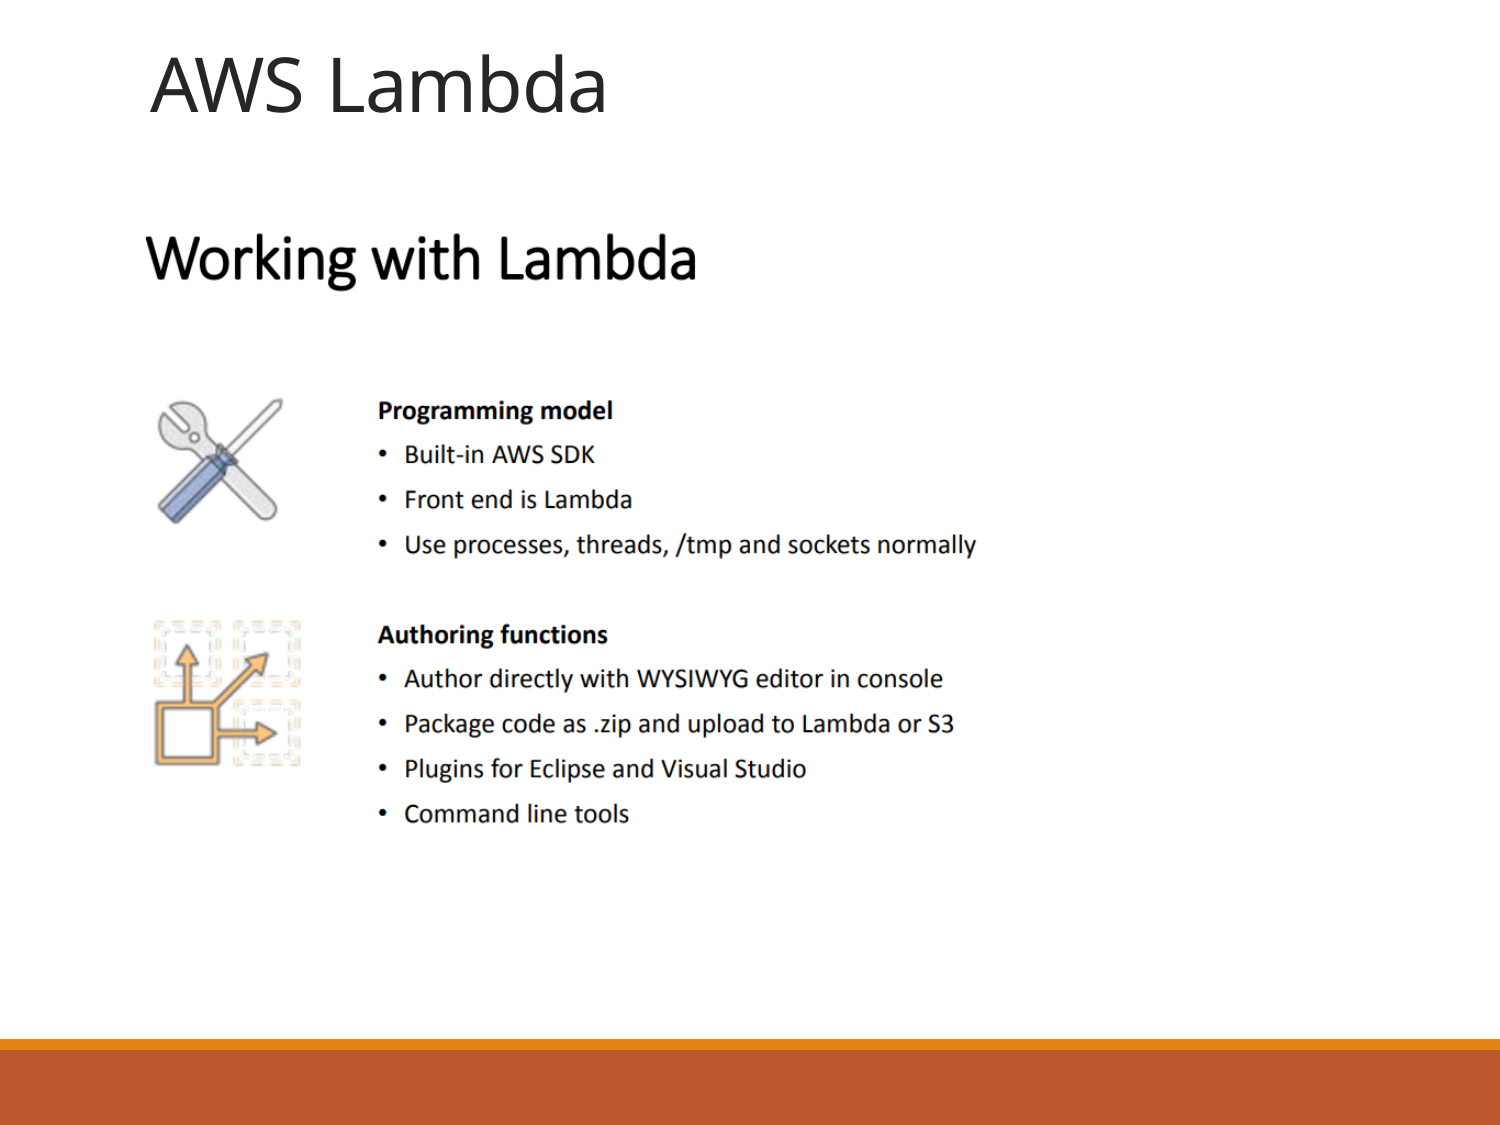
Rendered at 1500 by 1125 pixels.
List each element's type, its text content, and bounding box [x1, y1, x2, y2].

title AWS Lambda [135, 36, 1373, 138]
picture [87, 219, 1401, 859]
